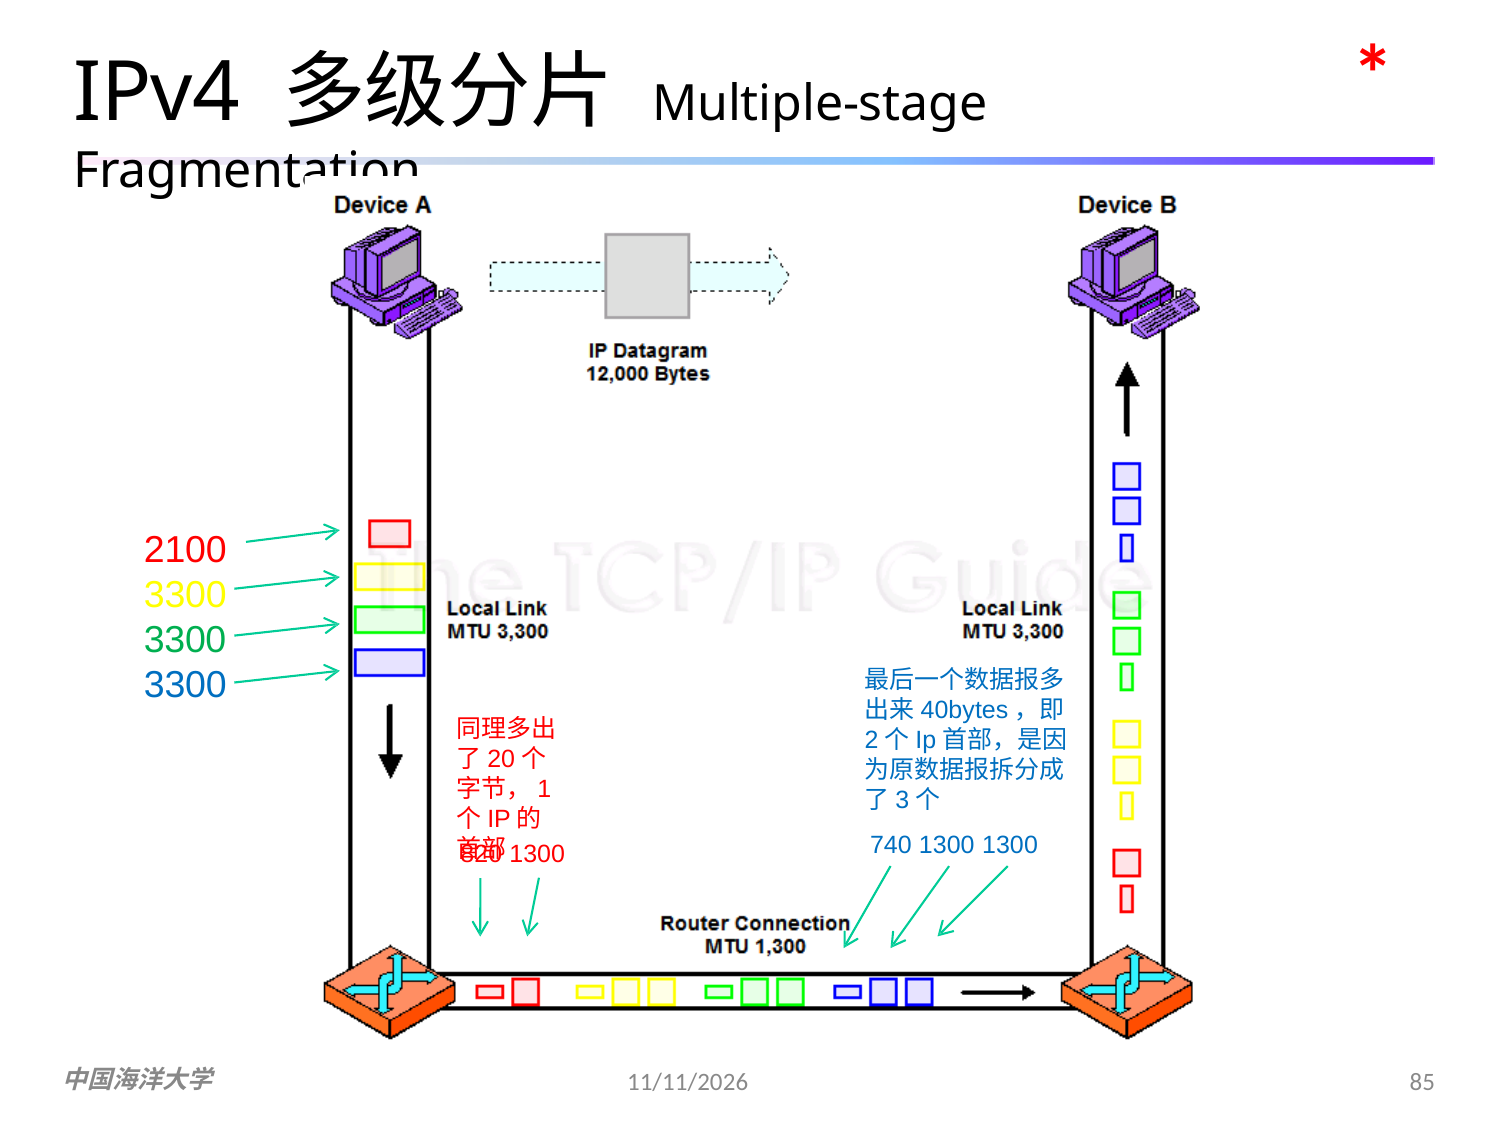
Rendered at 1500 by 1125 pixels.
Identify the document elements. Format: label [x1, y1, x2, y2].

picture [76, 156, 1435, 165]
text_box [304, 176, 1220, 1058]
text_box [1337, 12, 1413, 128]
text_box [71, 37, 1330, 141]
text_box [141, 525, 230, 707]
